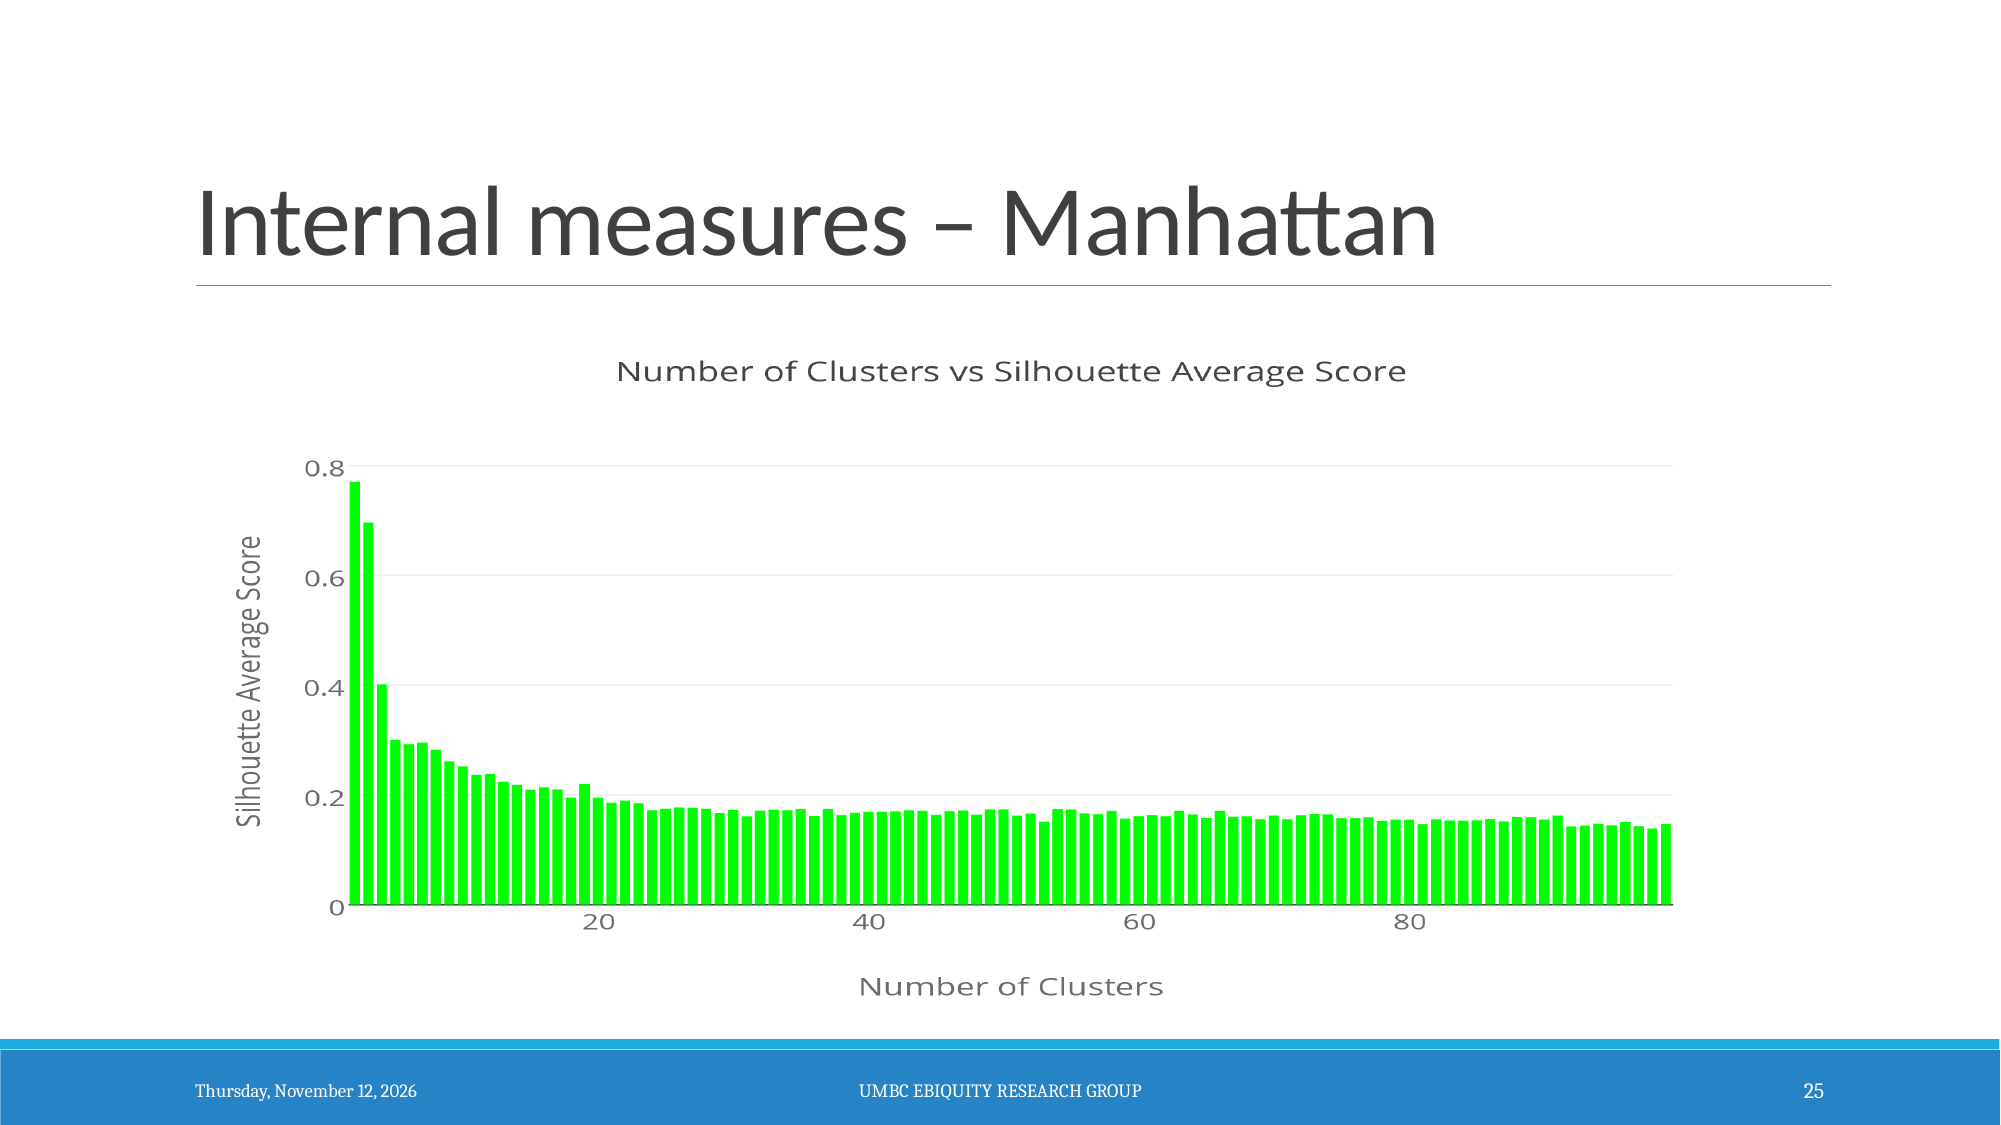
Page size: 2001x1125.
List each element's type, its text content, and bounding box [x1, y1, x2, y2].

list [179, 302, 1840, 1031]
slide_number 25 [1624, 1059, 1840, 1120]
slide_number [180, 1059, 586, 1120]
title Internal measures – Manhattan [180, 45, 1863, 284]
footer UMBC Ebiquity Research Group [604, 1059, 1396, 1120]
